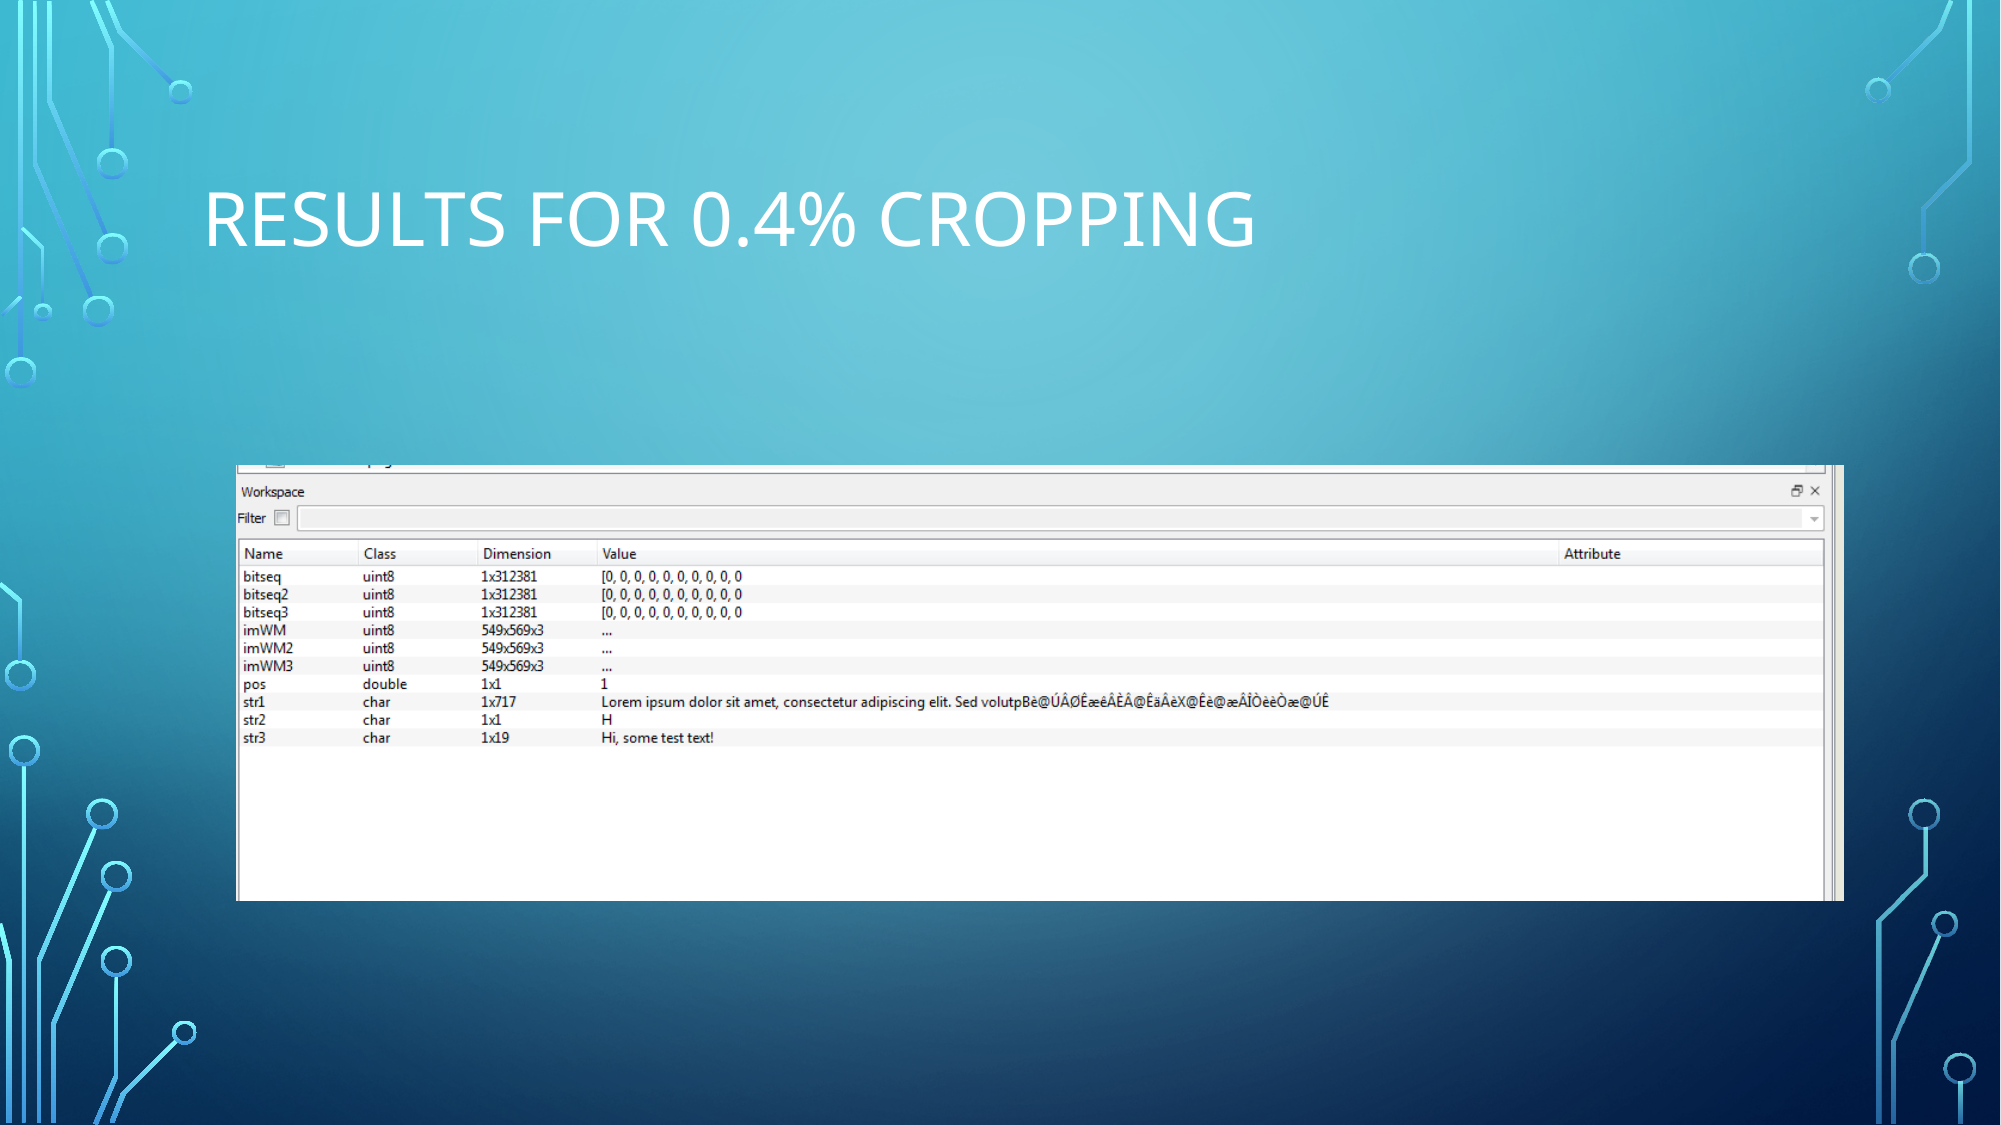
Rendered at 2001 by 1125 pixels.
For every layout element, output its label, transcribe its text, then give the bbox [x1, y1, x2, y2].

title Results for 0.4% Cropping [187, 101, 1813, 344]
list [235, 465, 1845, 902]
